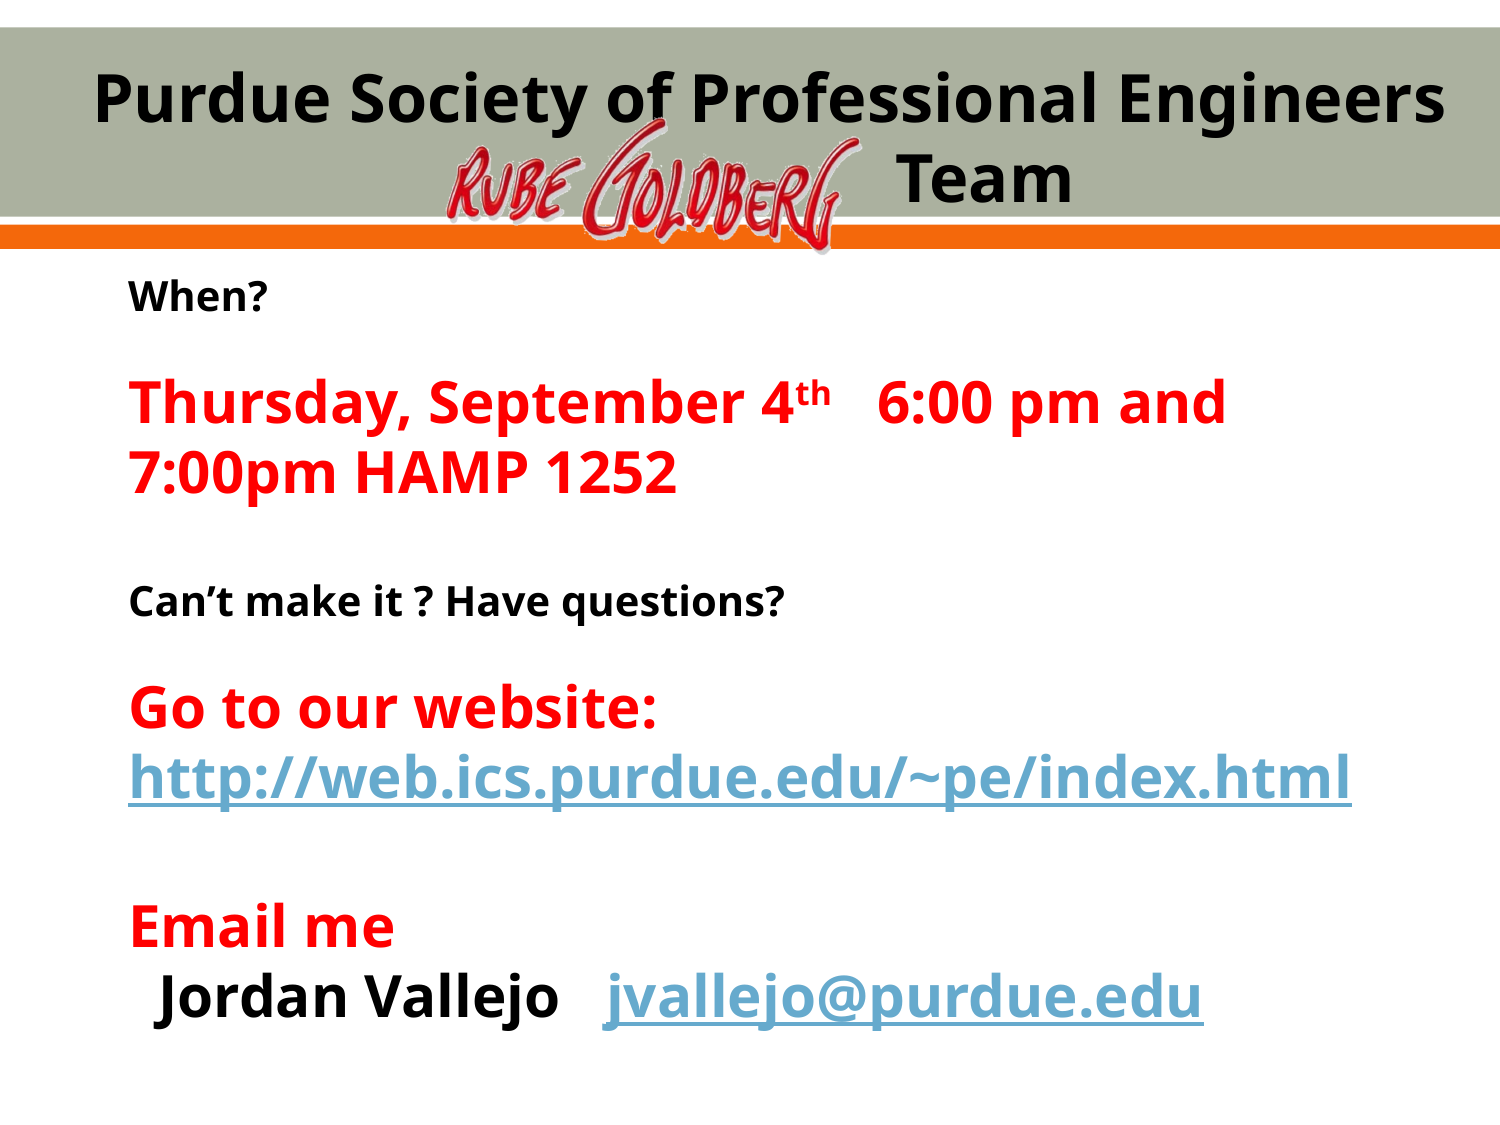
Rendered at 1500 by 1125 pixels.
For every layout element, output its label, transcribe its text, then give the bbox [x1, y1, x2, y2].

text_box Purdue Society of Professional Engineers Team [19, 48, 1500, 223]
text_box When? Thursday, September 4th 6:00 pm and 7:00pm HAMP 1252 Can’t make it ? Have questions? Go to our website: http://web.ics.purdue.edu/~pe/index.html Email me Jordan Vallejo jvallejo@purdue.edu [113, 262, 1426, 1125]
picture [422, 101, 865, 257]
